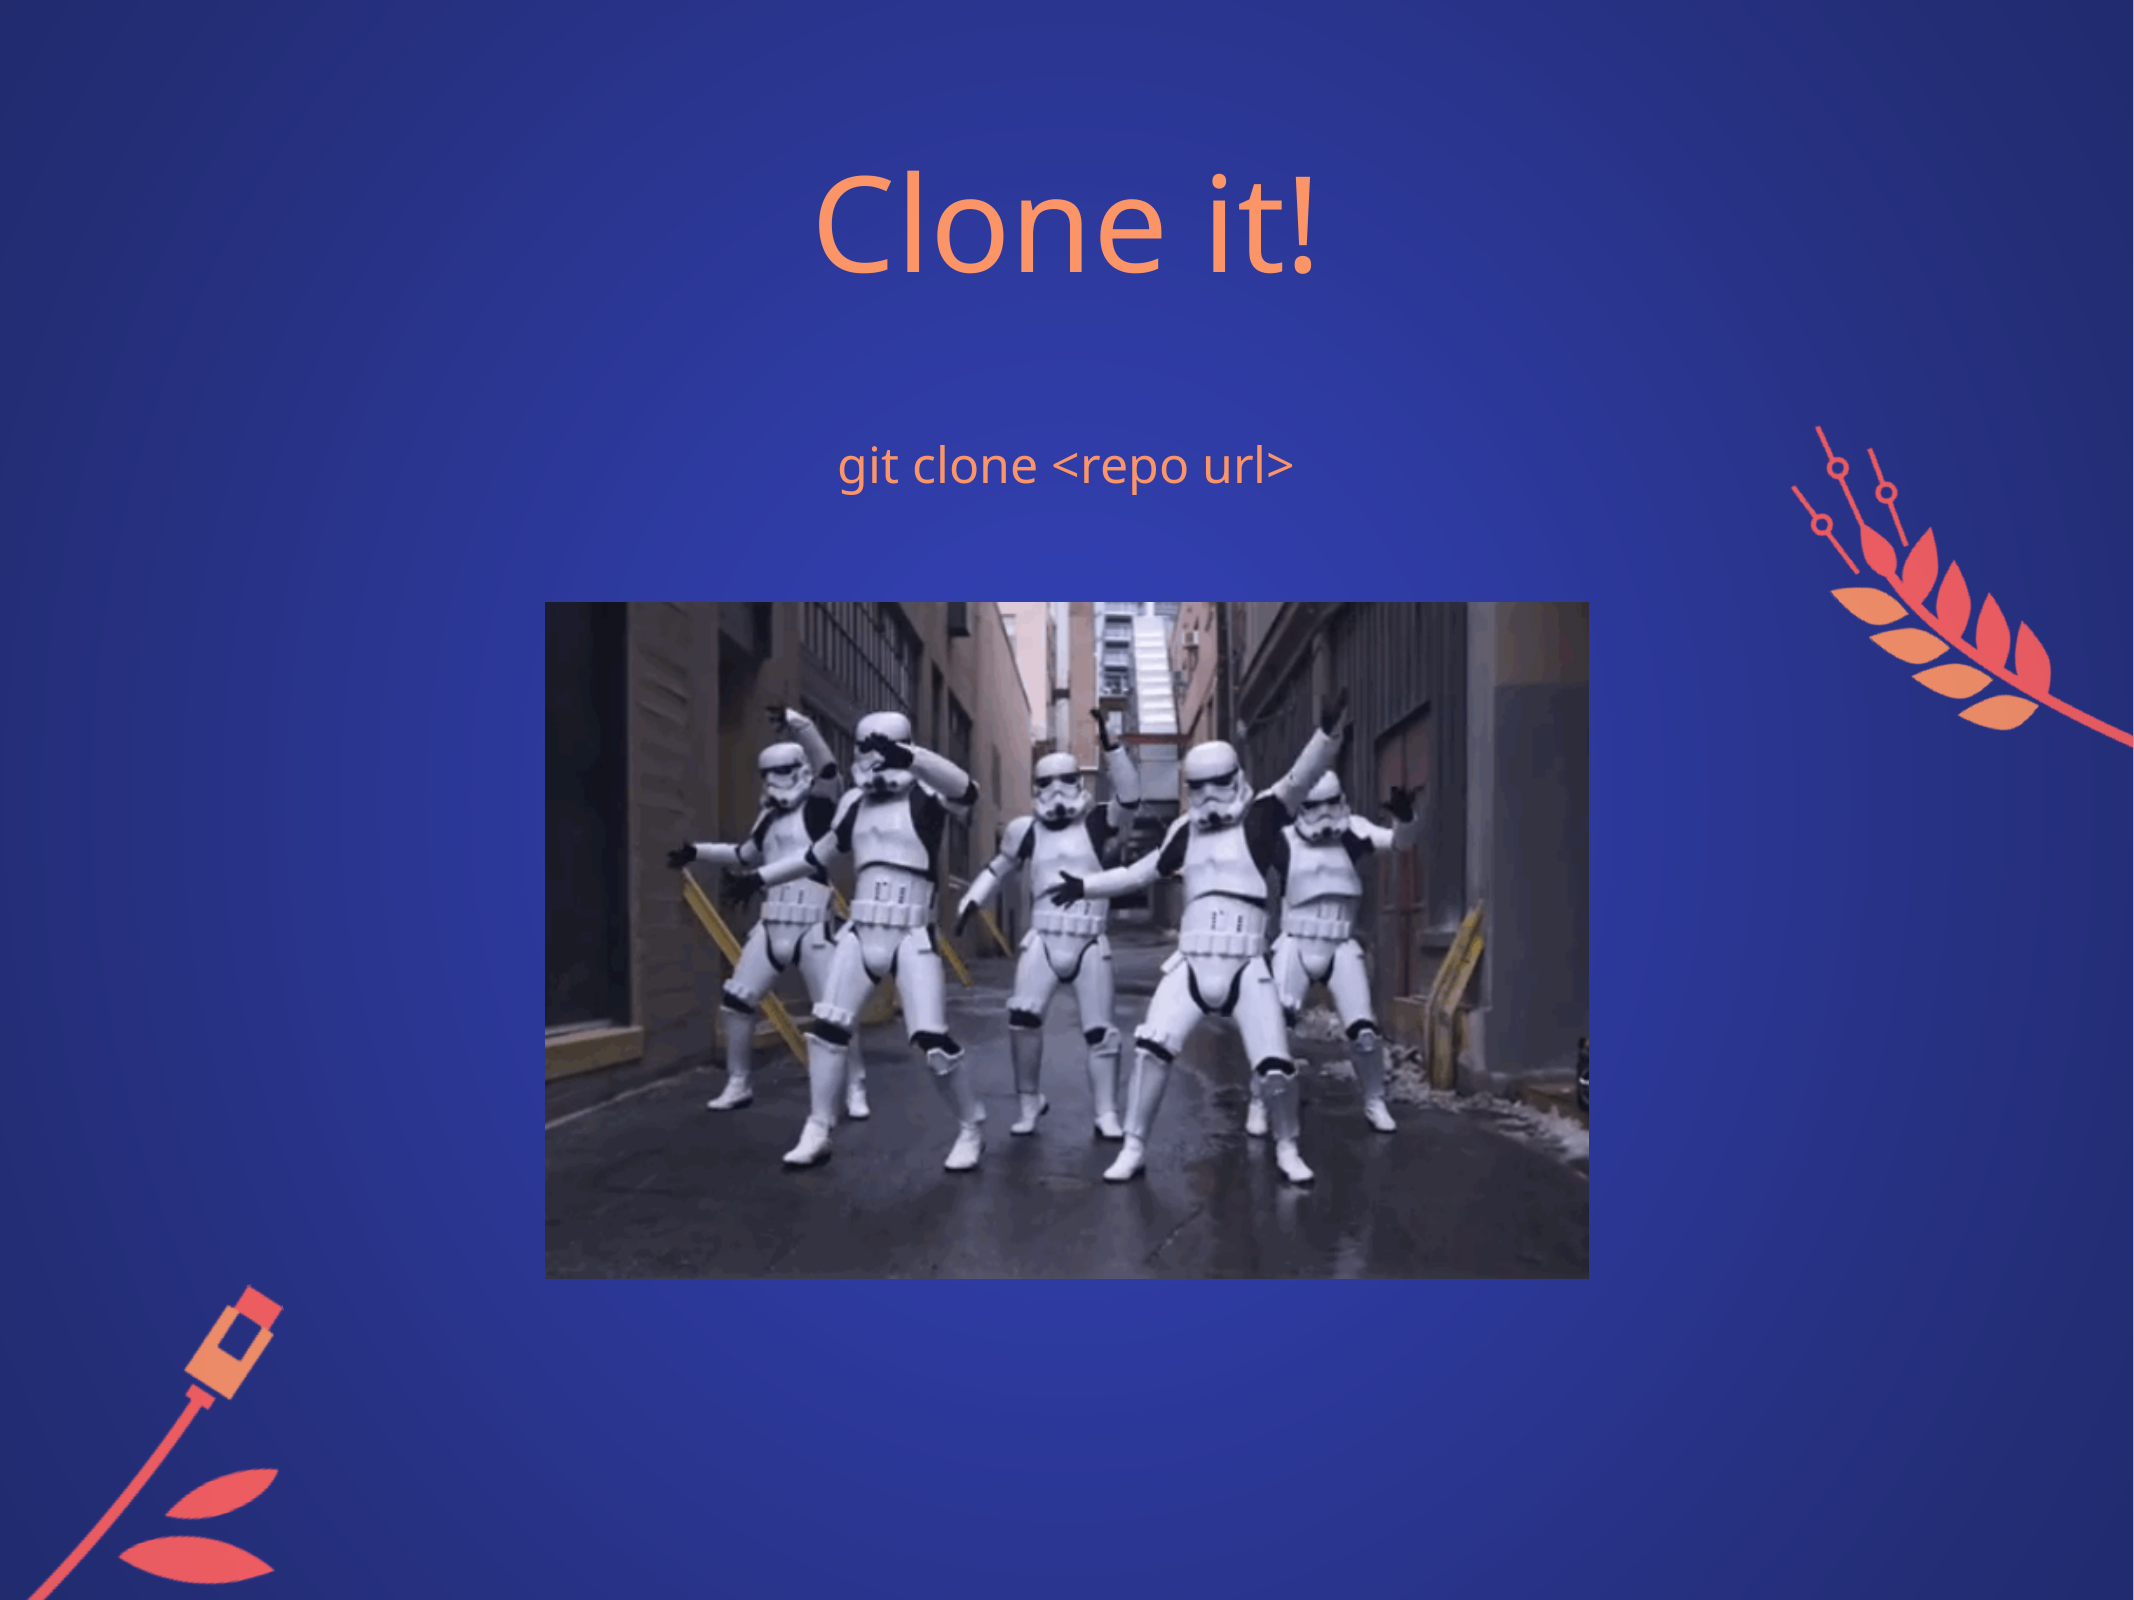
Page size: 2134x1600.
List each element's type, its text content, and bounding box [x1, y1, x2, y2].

picture [0, 0, 2134, 1600]
title Clone it! [155, 41, 1978, 397]
list git clone <repo url> [155, 424, 1978, 1457]
